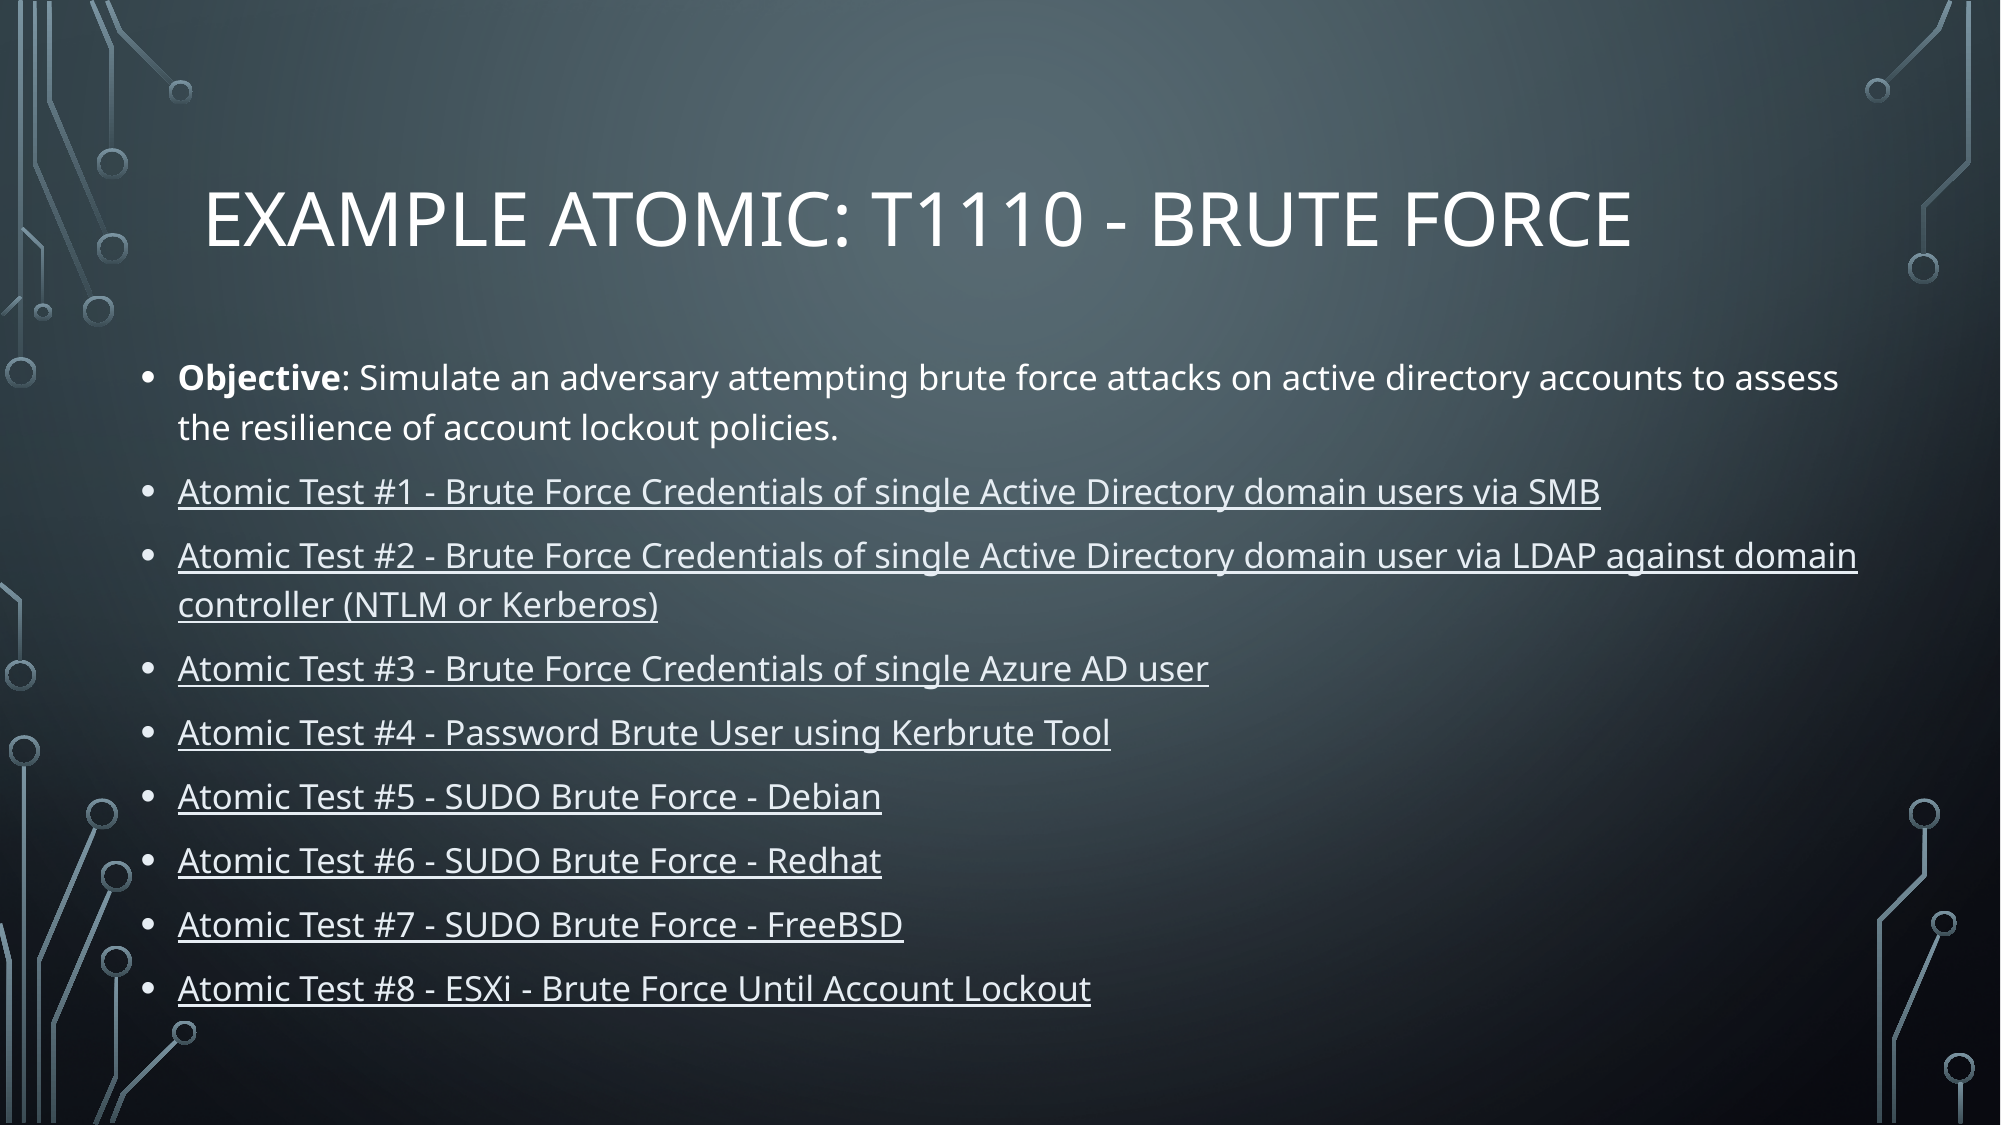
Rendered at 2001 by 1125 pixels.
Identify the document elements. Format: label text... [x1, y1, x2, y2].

list Objective: Simulate an adversary attempting brute force attacks on active directory accounts to assess the resilience of account lockout policies. Atomic Test #1 - Brute Force Credentials of single Active Directory domain users via SMB Atomic Test #2 - Brute Force Credentials of single Active Directory domain user via LDAP against domain controller (NTLM or Kerberos) Atomic Test #3 - Brute Force Credentials of single Azure AD user Atomic Test #4 - Password Brute User using Kerbrute Tool Atomic Test #5 - SUDO Brute Force - Debian Atomic Test #6 - SUDO Brute Force - Redhat Atomic Test #7 - SUDO Brute Force - FreeBSD Atomic Test #8 - ESXi - Brute Force Until Account Lockout [125, 340, 1875, 1024]
title Example Atomic: T1110 - Brute Force [187, 101, 1813, 340]
